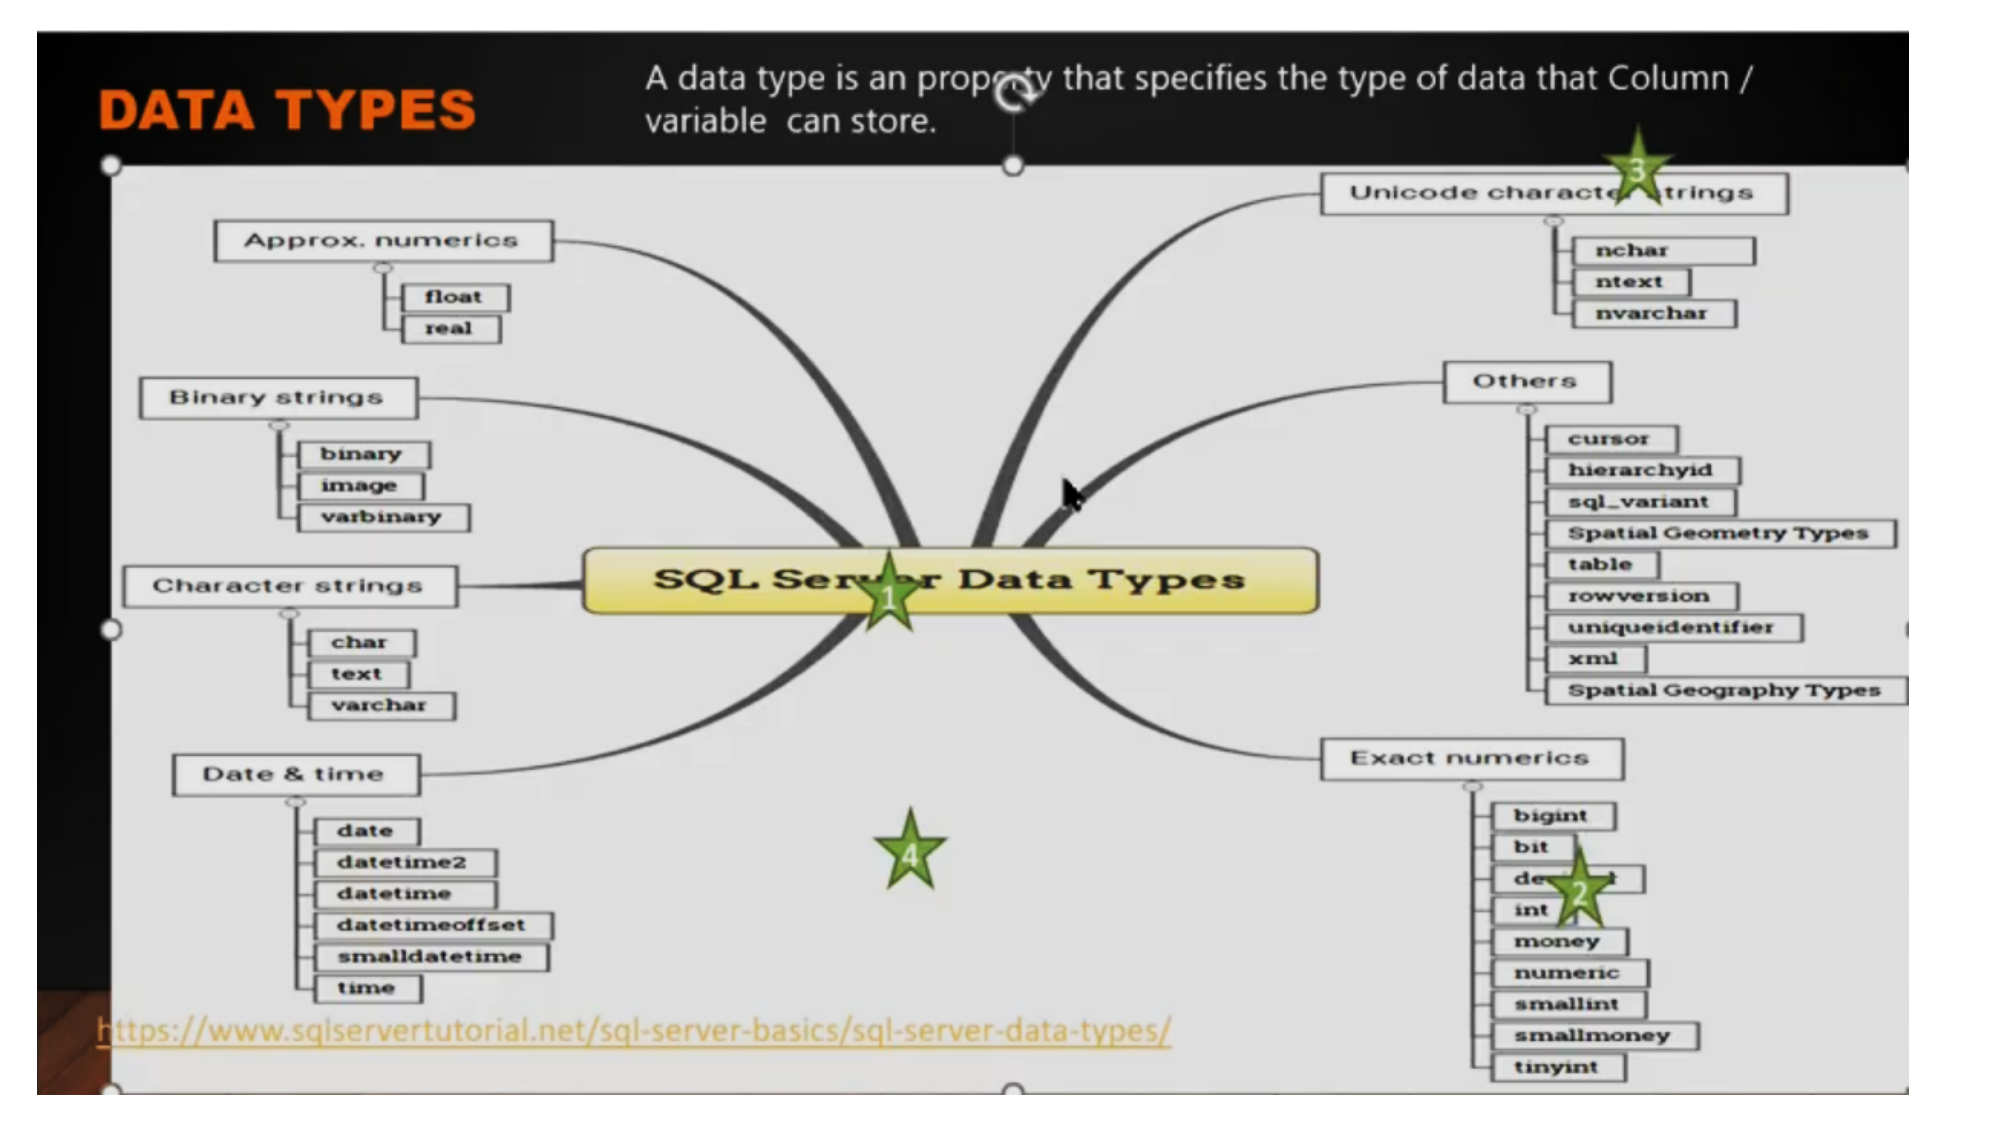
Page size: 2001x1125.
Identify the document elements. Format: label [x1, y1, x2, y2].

picture [37, 30, 1909, 1095]
